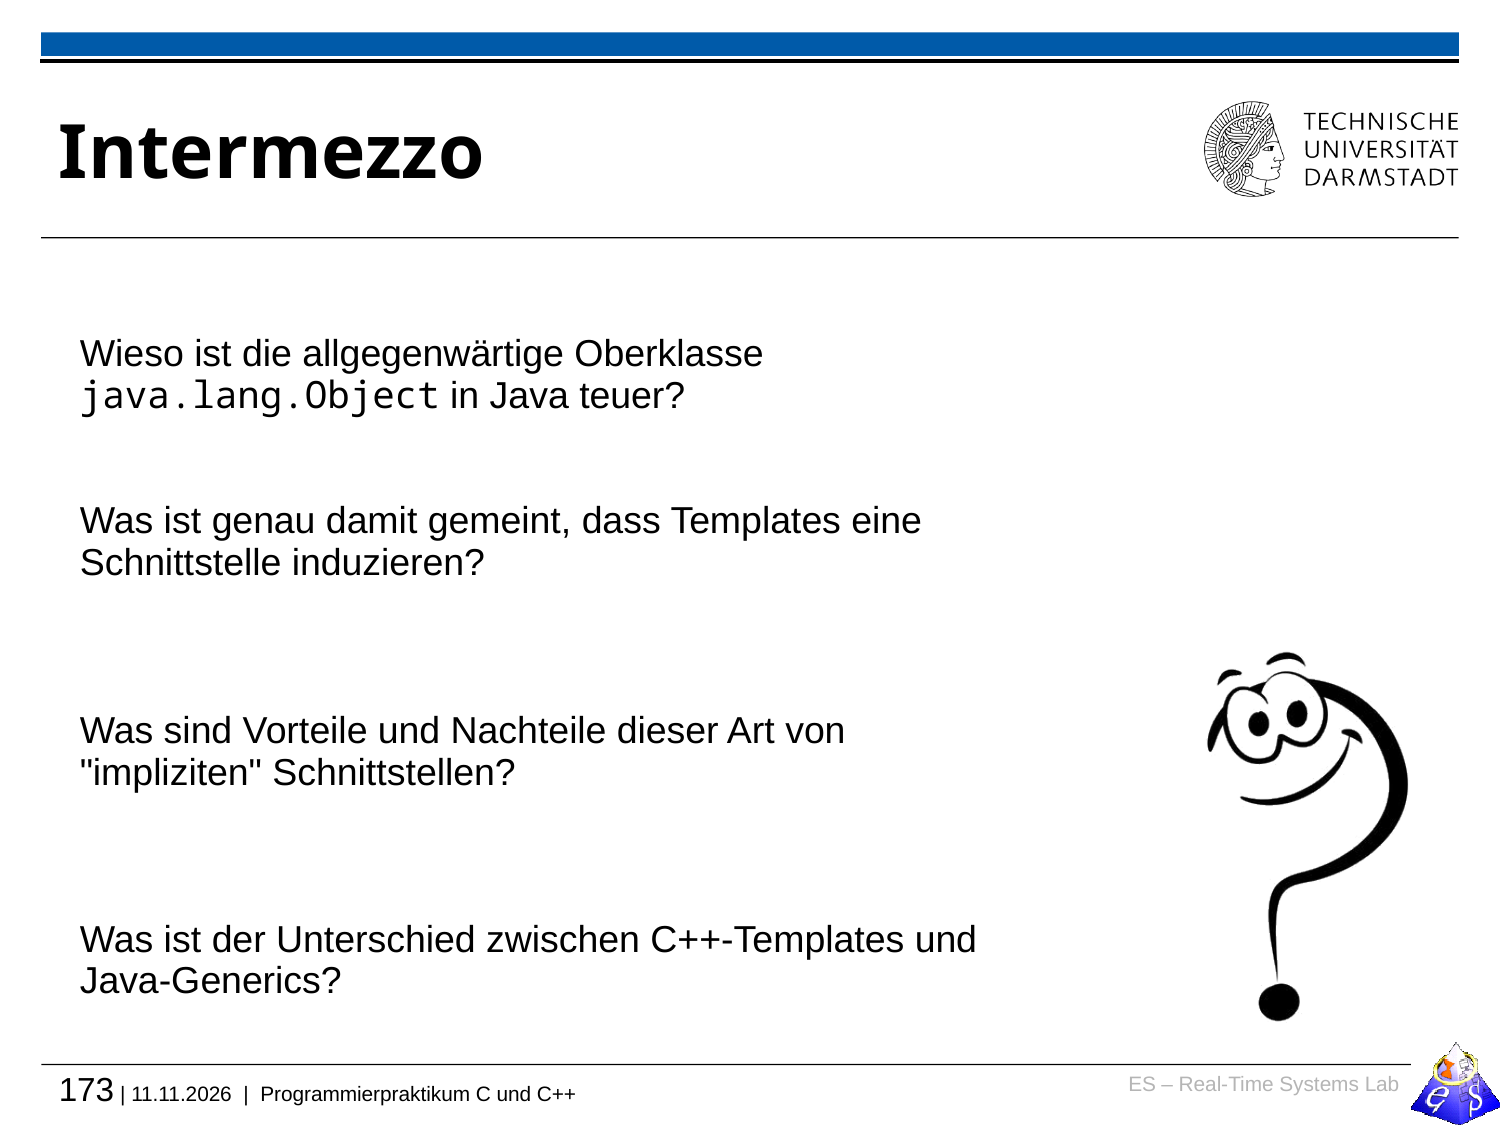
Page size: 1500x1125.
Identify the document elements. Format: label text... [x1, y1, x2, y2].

picture [1104, 645, 1483, 1024]
picture [1411, 1041, 1500, 1125]
title Intermezzo [58, 80, 1187, 218]
picture [1187, 84, 1483, 214]
text_box Wieso ist die allgegenwärtige Oberklasse java.lang.Object in Java teuer? Was ist genau damit gemeint, dass Templates eine Schnittstelle induzieren? Was sind Vorteile und Nachteile dieser Art von "impliziten" Schnittstellen? Was ist der Unterschied zwischen C++-Templates und Java-Generics? [65, 325, 994, 1052]
